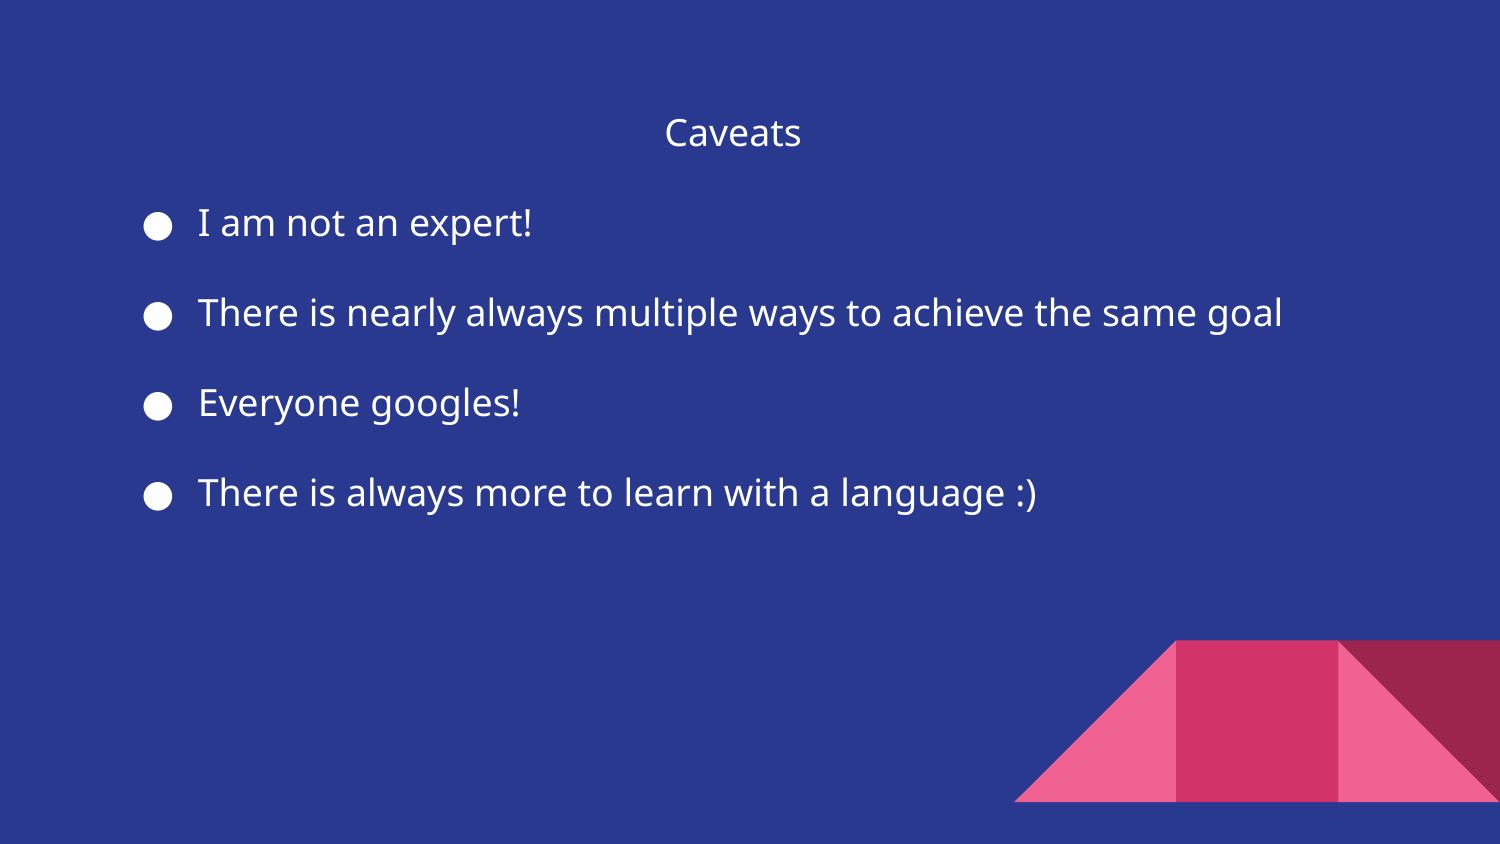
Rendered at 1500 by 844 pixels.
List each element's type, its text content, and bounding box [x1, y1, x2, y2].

text_box Caveats I am not an expert! There is nearly always multiple ways to achieve the same goal Everyone googles! There is always more to learn with a language :) [108, 94, 1359, 625]
